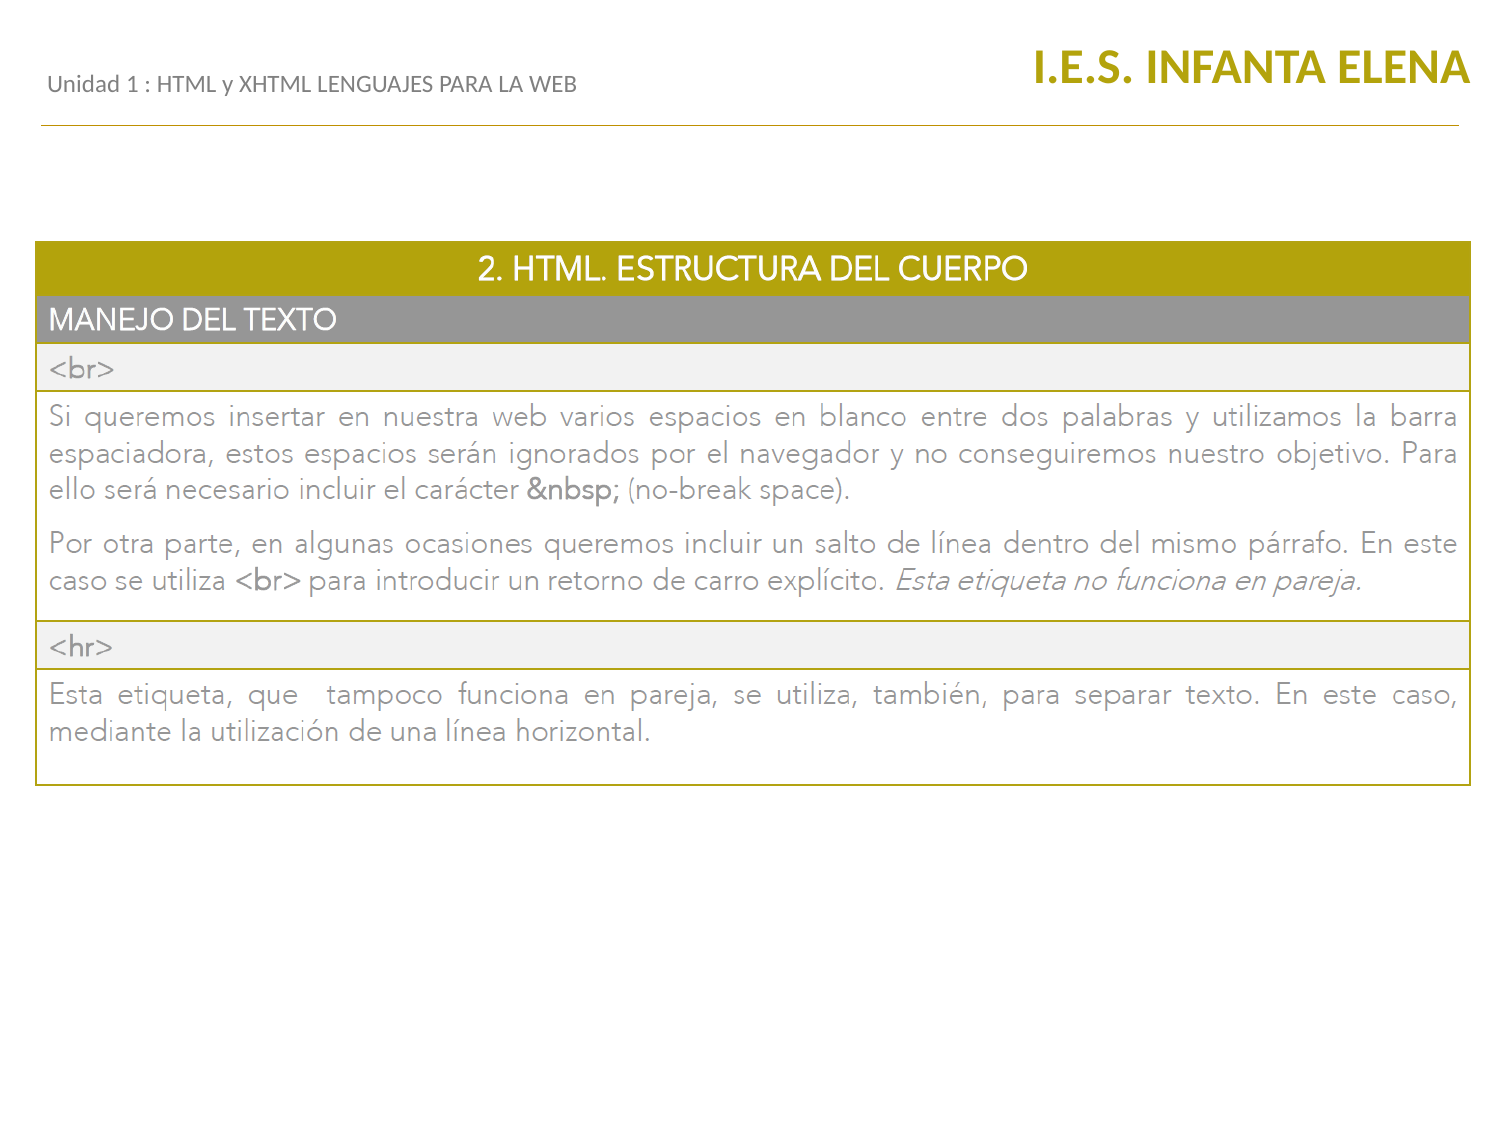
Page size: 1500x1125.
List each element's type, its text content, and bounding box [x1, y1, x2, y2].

picture [29, 235, 1477, 790]
text_box I.E.S. INFANTA ELENA [1018, 26, 1486, 102]
text_box Unidad 1 : HTML y XHTML LENGUAJES PARA LA WEB [32, 60, 594, 106]
